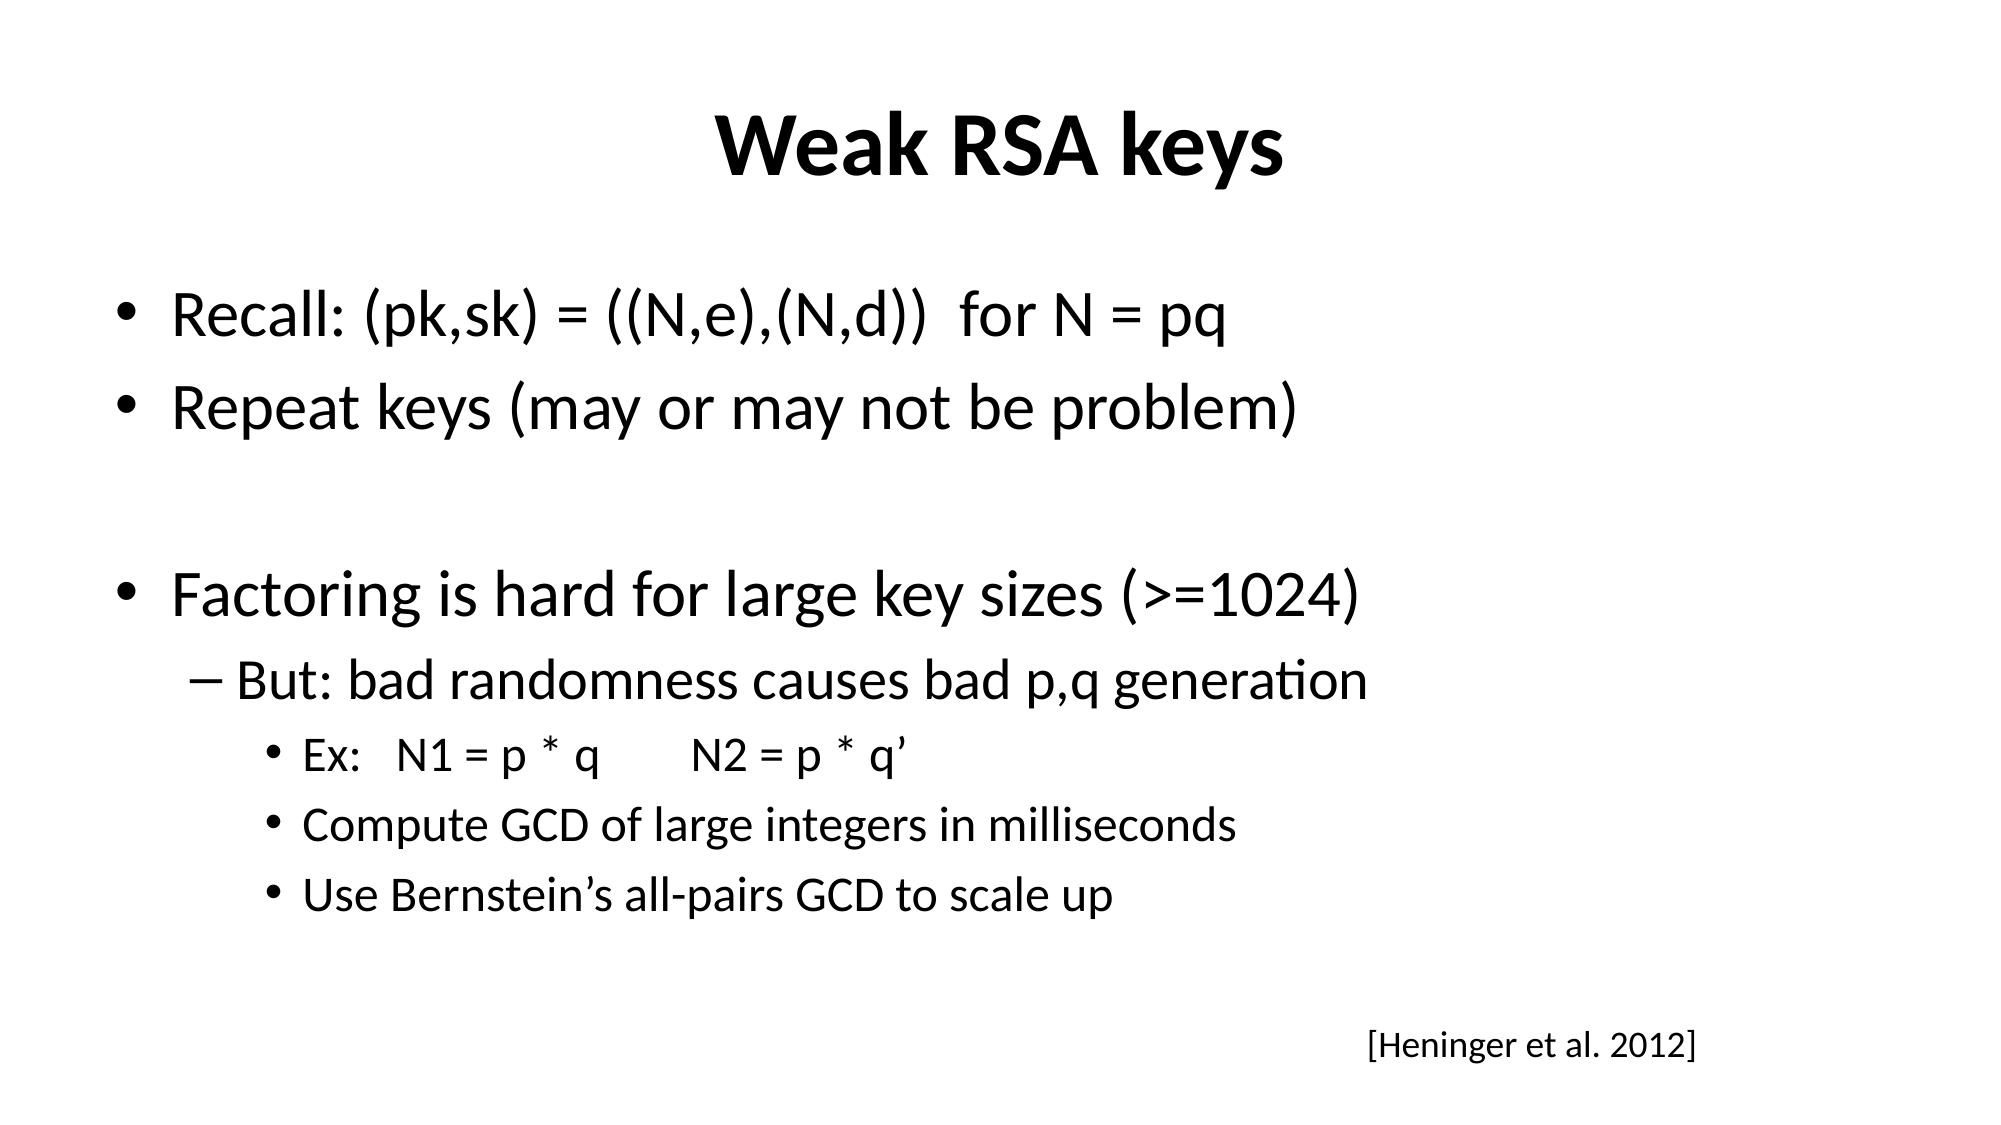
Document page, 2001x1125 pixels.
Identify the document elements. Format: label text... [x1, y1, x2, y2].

title Weak RSA keys [99, 45, 1900, 233]
text_box [Heninger et al. 2012] [1352, 1012, 1713, 1073]
list Recall: (pk,sk) = ((N,e),(N,d)) for N = pq Repeat keys (may or may not be problem) Factoring is hard for large key sizes (>=1024) But: bad randomness causes bad p,q generation Ex: N1 = p * q N2 = p * q’ Compute GCD of large integers in milliseconds Use Bernstein’s all-pairs GCD to scale up [99, 262, 1900, 1005]
